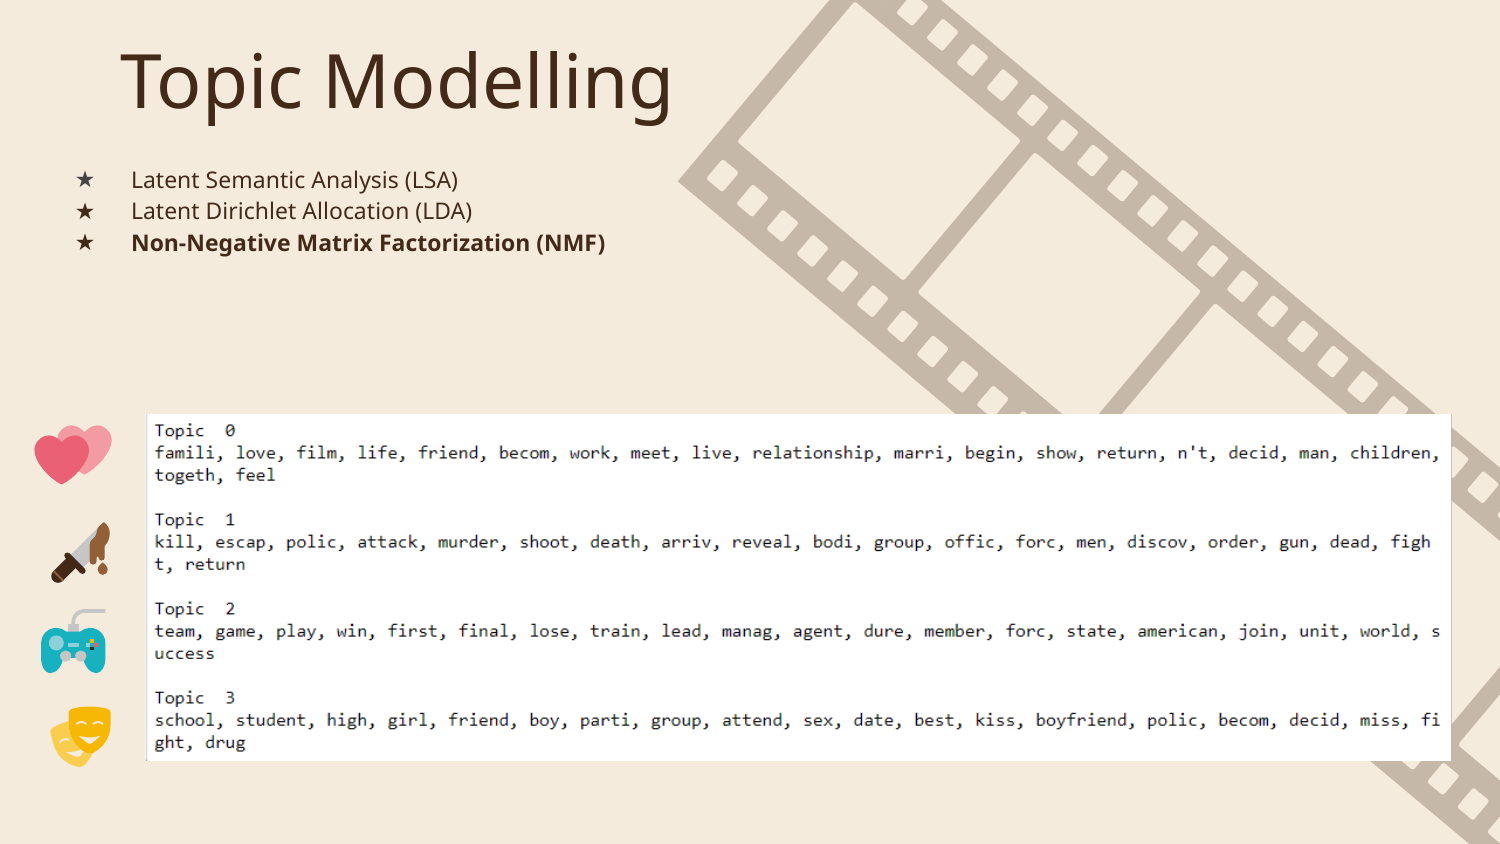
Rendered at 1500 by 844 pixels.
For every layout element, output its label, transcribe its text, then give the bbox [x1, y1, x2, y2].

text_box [50, 522, 111, 584]
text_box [33, 425, 113, 485]
subtitle Latent Semantic Analysis (LSA) Latent Dirichlet Allocation (LDA) Non-Negative Matrix Factorization (NMF) [40, 146, 1062, 319]
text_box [40, 608, 106, 674]
picture [144, 413, 1453, 761]
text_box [49, 706, 111, 768]
title Topic Modelling [105, 36, 879, 121]
